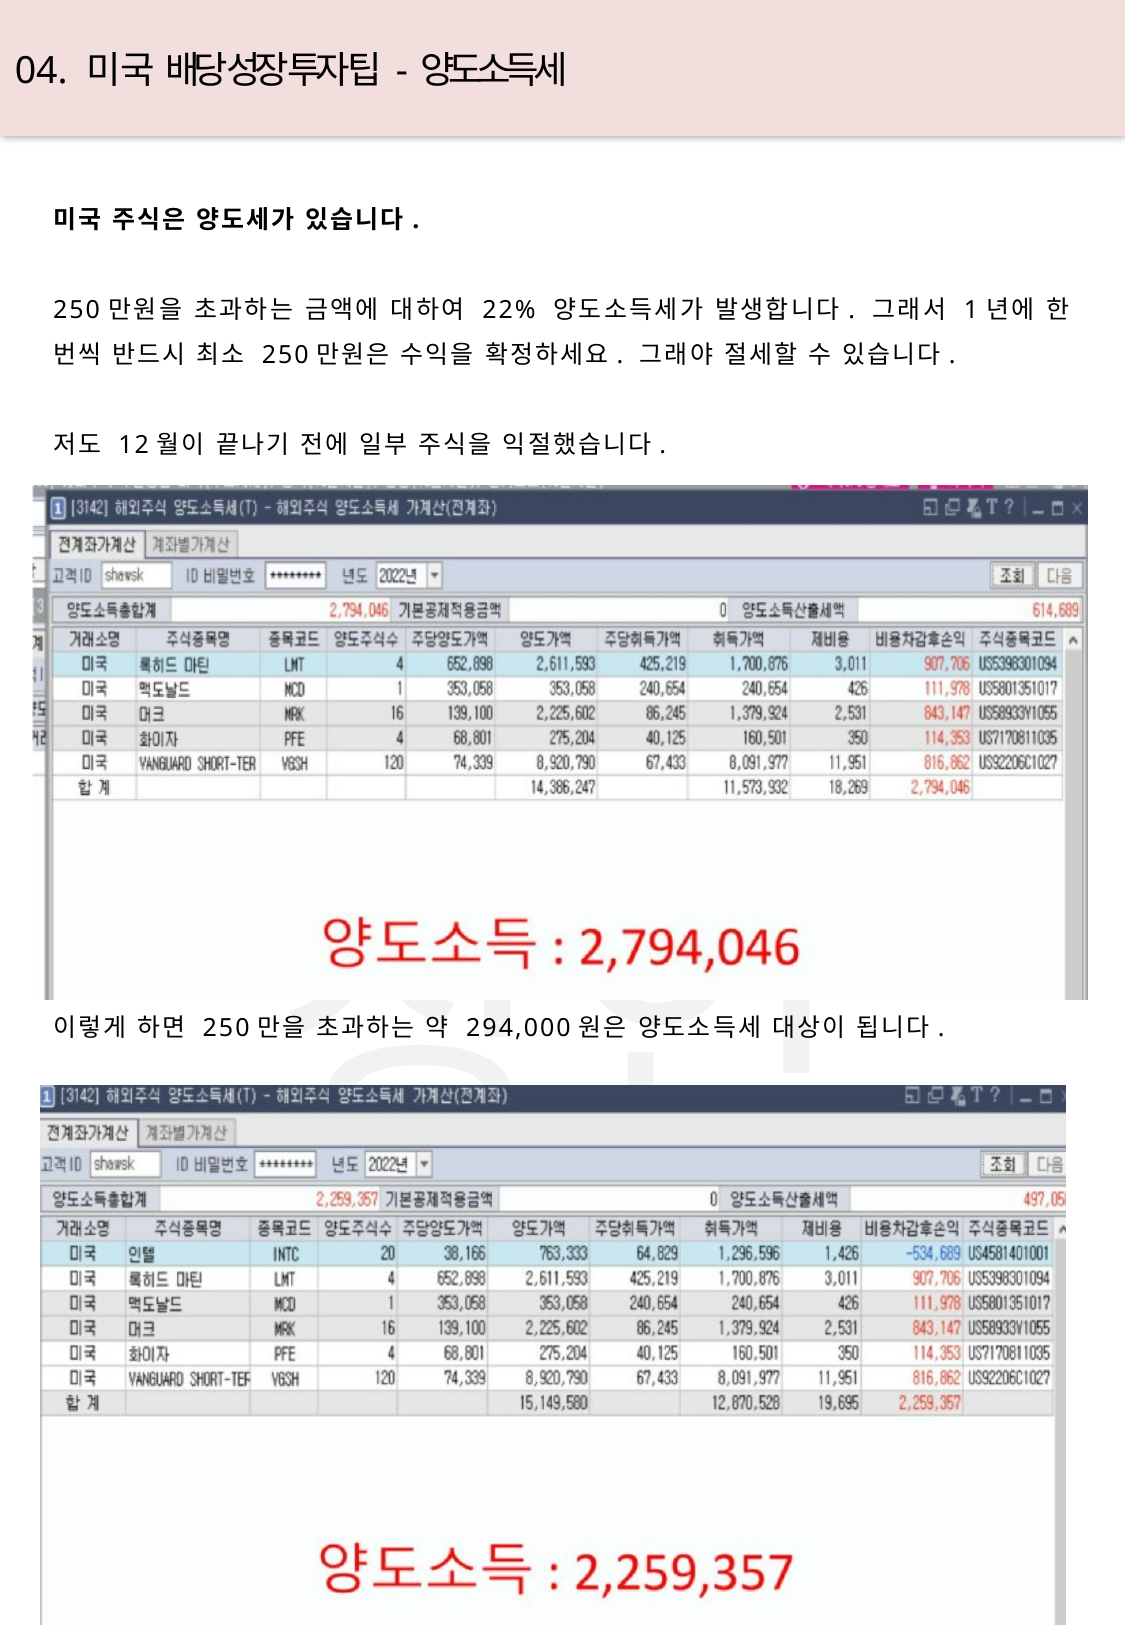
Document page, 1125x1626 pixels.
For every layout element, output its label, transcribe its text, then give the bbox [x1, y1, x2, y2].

text_box 미국 주식은 양도세가 있습니다. 250만원을 초과하는 금액에 대하여 22% 양도소득세가 발생합니다. 그래서 1년에 한 번씩 반드시 최소 250만원은 수익을 확정하세요. 그래야 절세할 수 있습니다. 저도 12월이 끝나기 전에 일부 주식을 익절했습니다. 이렇게 하면 250만을 초과하는 약 294,000원은 양도소득세 대상이 됩니다. 그래서 마이너스 구간에 있는 종목을 일부 되팔아서 양도차익을 250만원 이내로 줄였습니다. 미국 주식 양도소득세 절세 관련한 세부 내용은 아래 글을 확인하시면 됩니다. https://blog.naver.com/shawgibal/222949463731 [38, 181, 1087, 485]
text_box 04. 미국 배당 성장 투자 팁 - 양도소득세 [0, 0, 1125, 136]
picture [25, 485, 1100, 1000]
picture [40, 1085, 1066, 1625]
text_box 미국 주식은 양도세가 있습니다. 250만원을 초과하는 금액에 대하여 22% 양도소득세가 발생합니다. 그래서 1년에 한 번씩 반드시 최소 250만원은 수익을 확정하세요. 그래야 절세할 수 있습니다. 저도 12월이 끝나기 전에 일부 주식을 익절했습니다. 이렇게 하면 250만을 초과하는 약 294,000원은 양도소득세 대상이 됩니다. 그래서 마이너스 구간에 있는 종목을 일부 되팔아서 양도차익을 250만원 이내로 줄였습니다. 미국 주식 양도소득세 절세 관련한 세부 내용은 아래 글을 확인하시면 됩니다. https://blog.naver.com/shawgibal/222949463731 [38, 1000, 1087, 1625]
